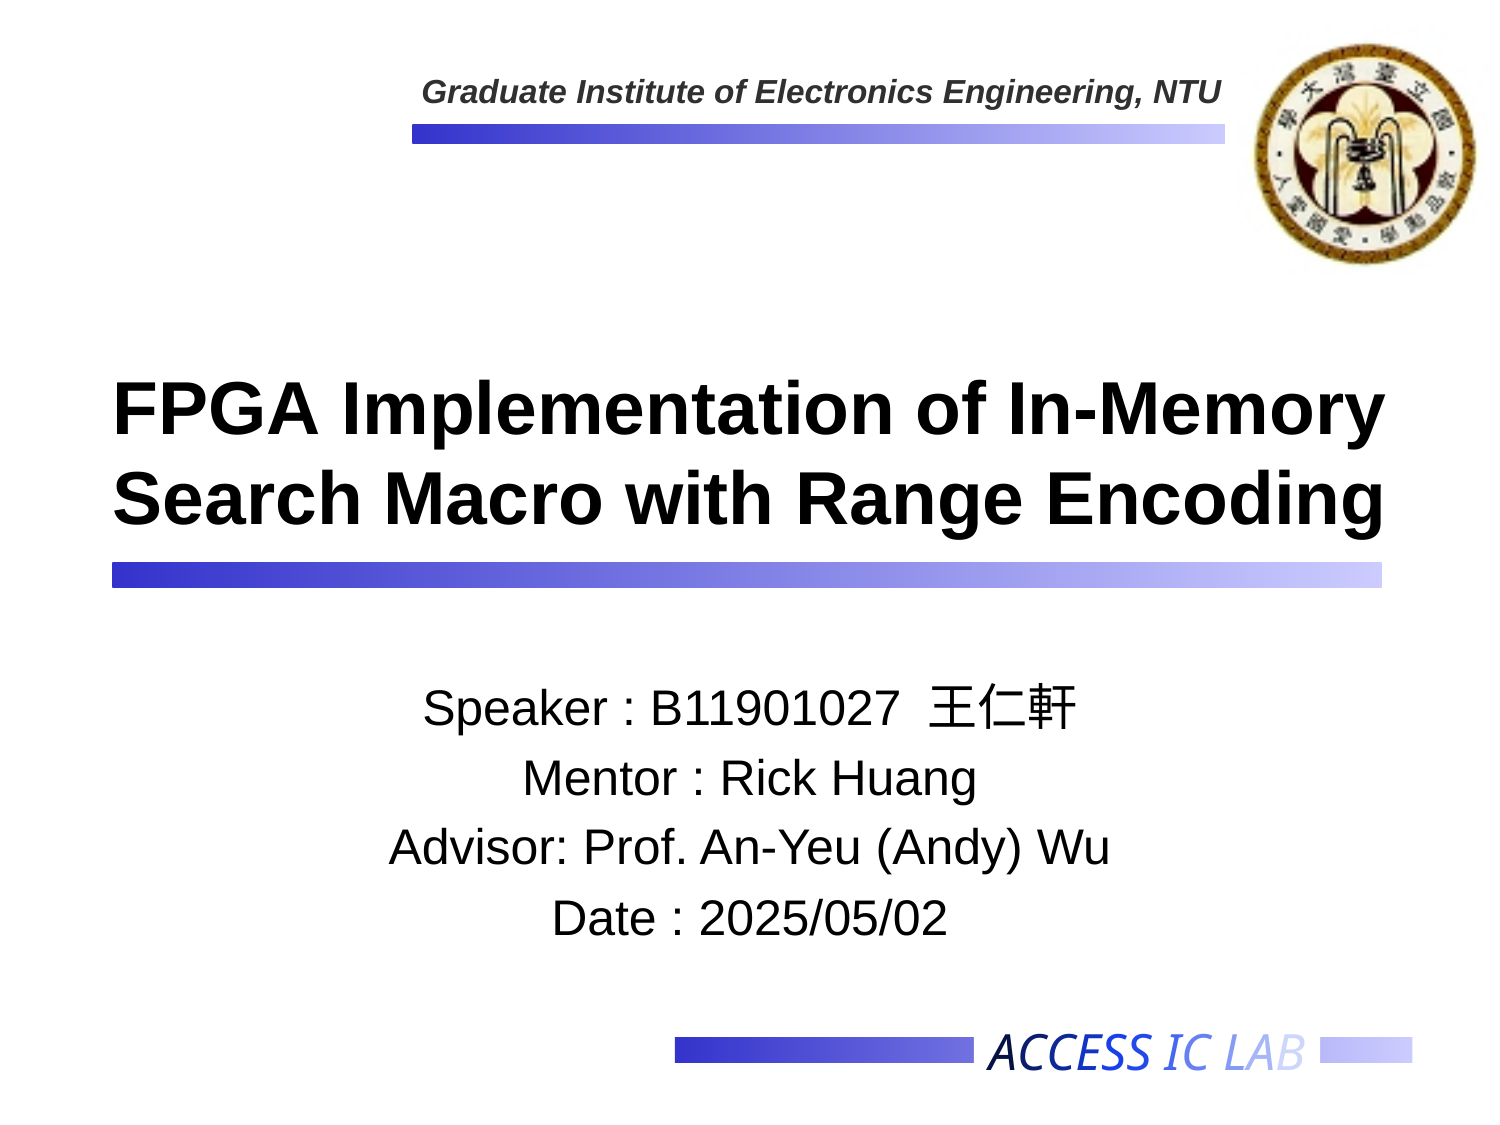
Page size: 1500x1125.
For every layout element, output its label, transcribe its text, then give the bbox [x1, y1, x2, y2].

picture [1237, 24, 1500, 288]
subtitle Speaker : B11901027 王仁軒 Mentor : Rick Huang Advisor: Prof. An-Yeu (Andy) Wu Date : 2025/05/02 [225, 667, 1275, 900]
title FPGA Implementation of In-Memory Search Macro with Range Encoding [17, 349, 1483, 550]
